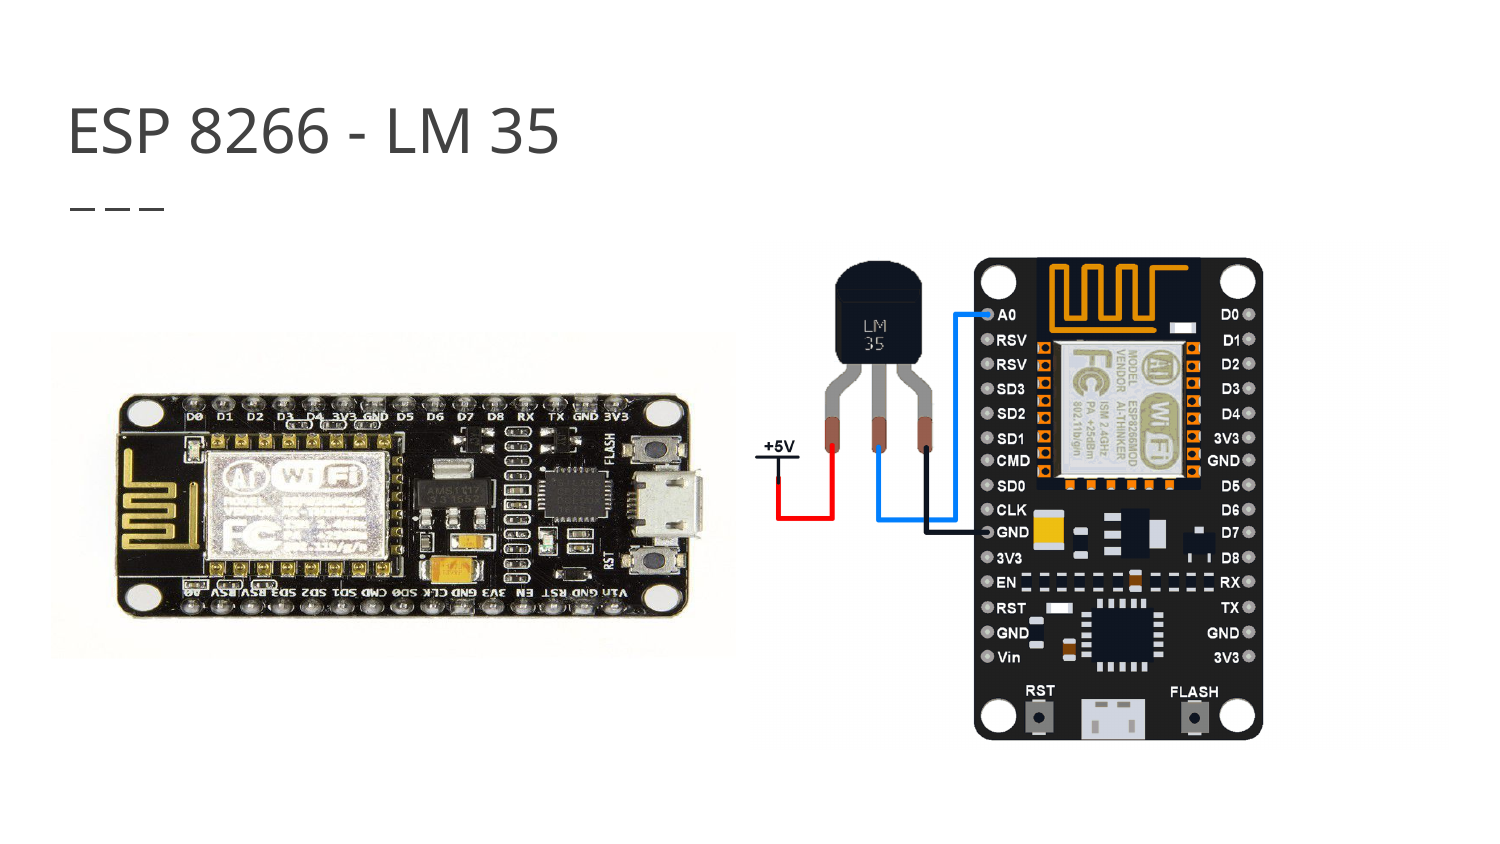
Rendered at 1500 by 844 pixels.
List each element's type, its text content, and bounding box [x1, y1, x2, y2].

title ESP 8266 - LM 35 [51, 61, 1449, 182]
picture [50, 240, 737, 750]
picture [749, 240, 1450, 750]
